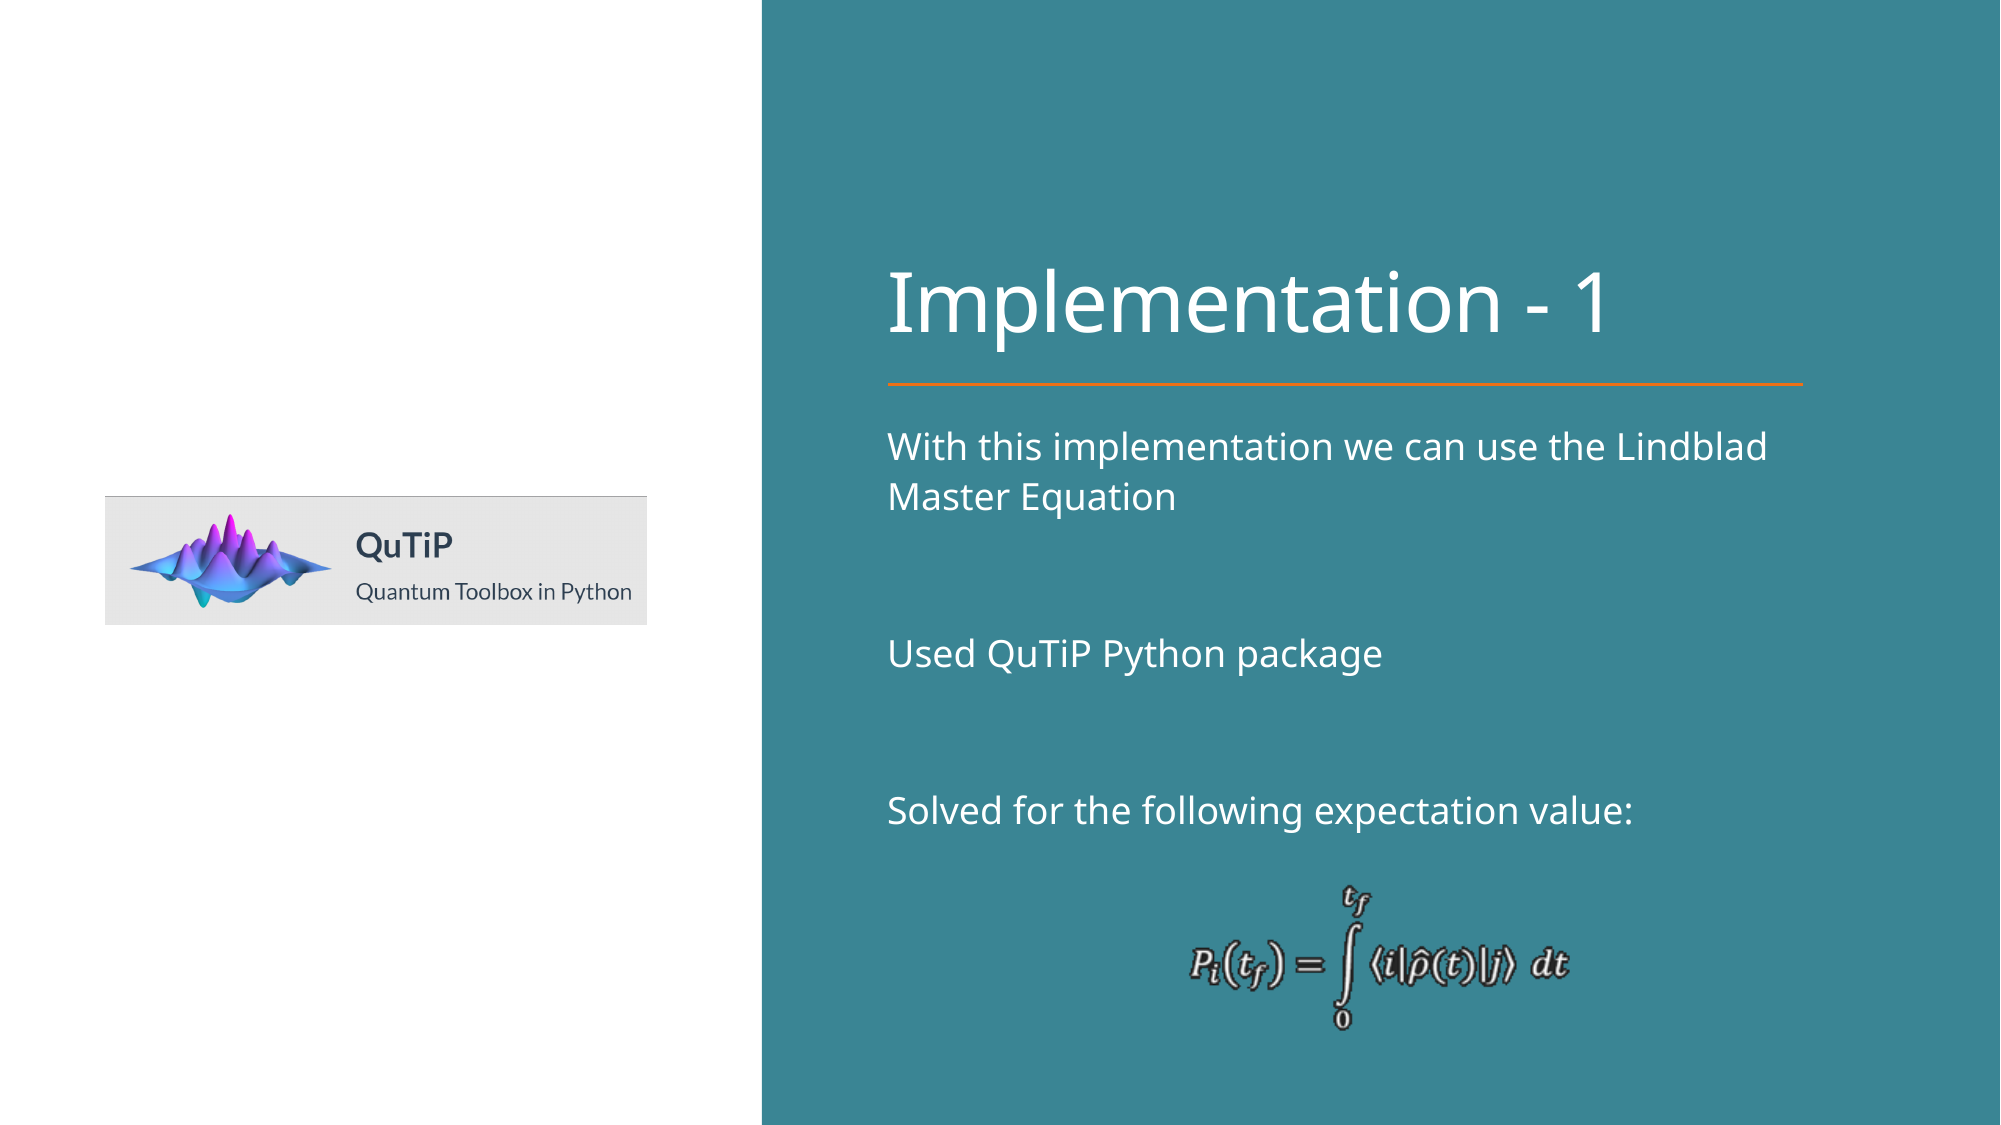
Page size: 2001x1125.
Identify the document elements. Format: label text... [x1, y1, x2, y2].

title Implementation - 1 [872, 84, 1820, 359]
text_box [0, 0, 760, 1125]
text_box [760, 0, 2000, 1125]
picture [105, 496, 647, 626]
picture [1166, 875, 1596, 1057]
list With this implementation we can use the Lindblad Master Equation Used QuTiP Python package Solved for the following expectation value: [872, 410, 1820, 967]
